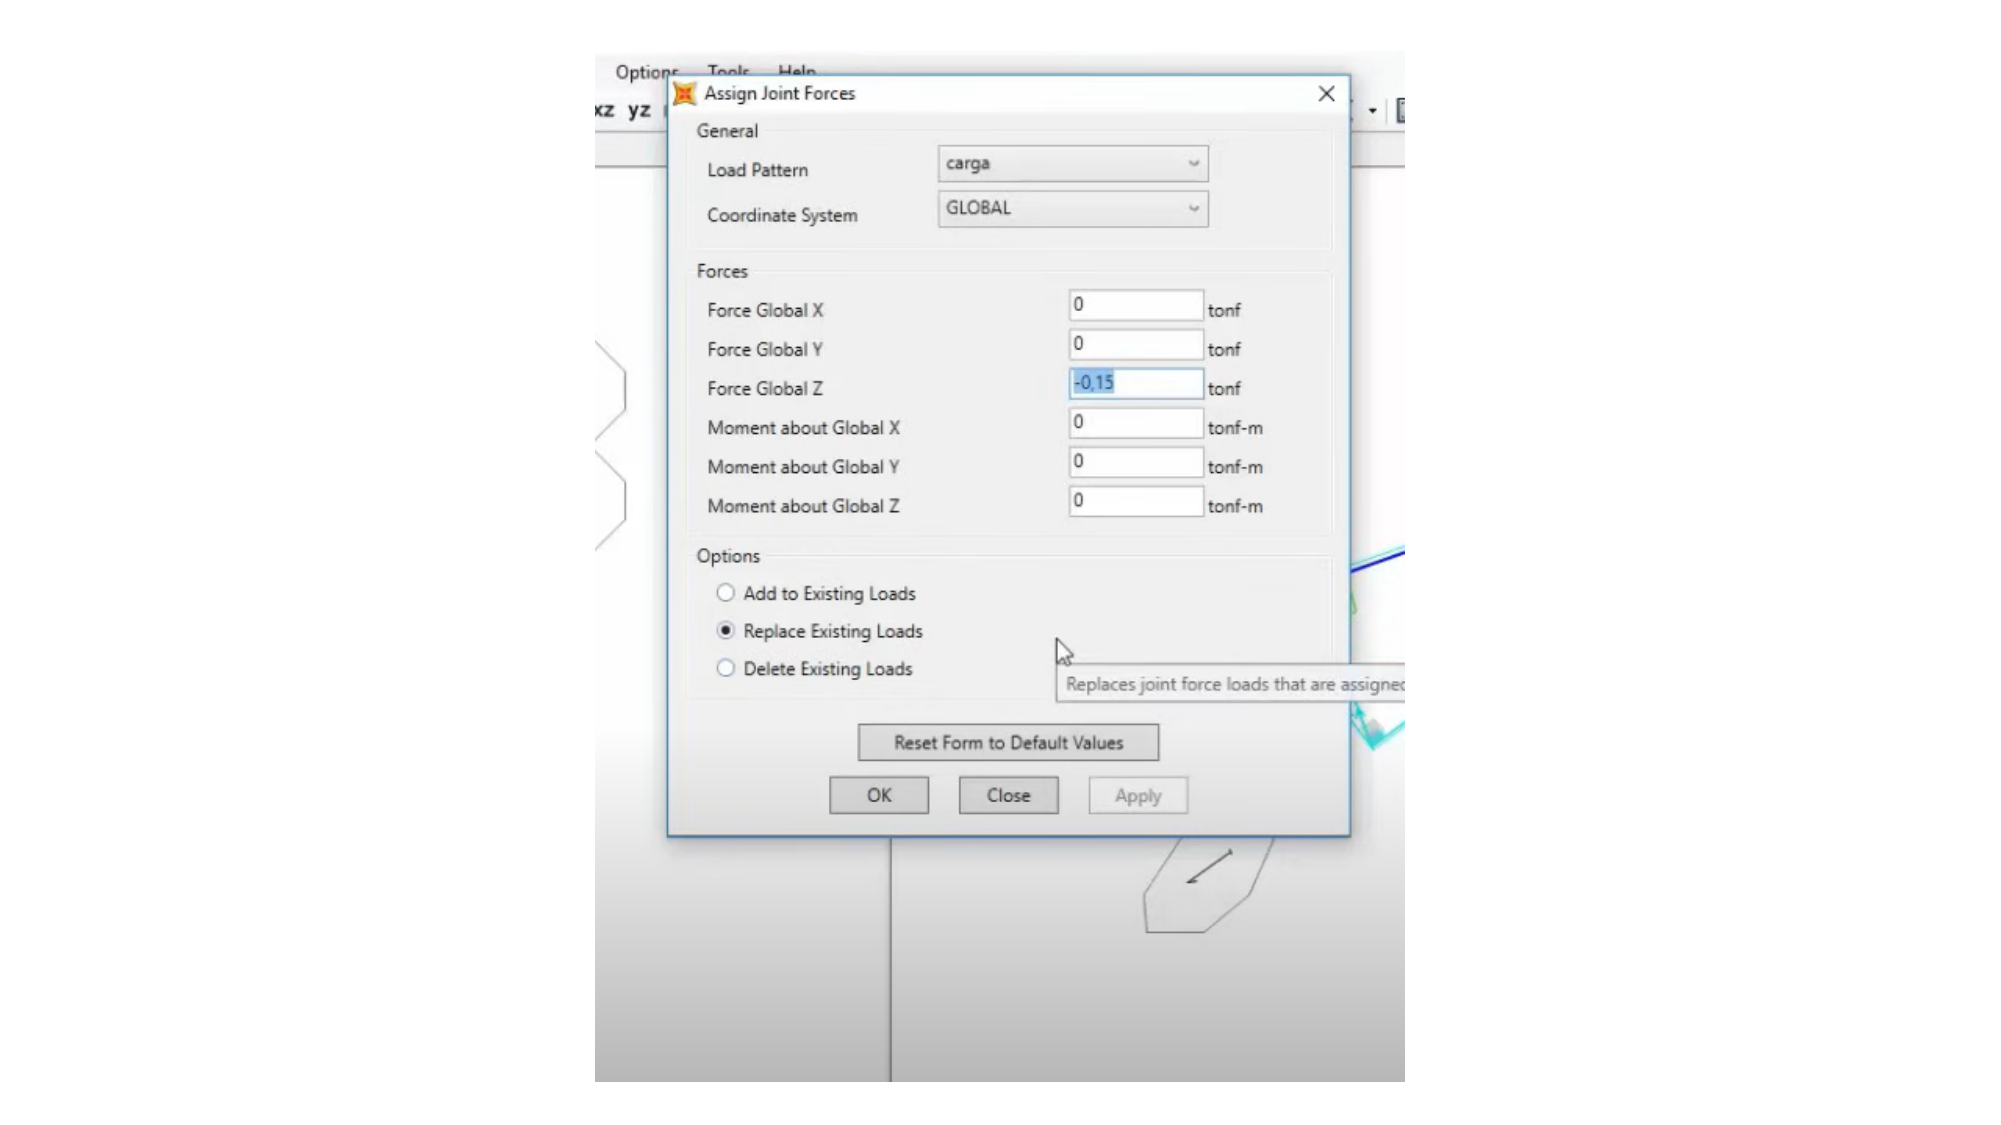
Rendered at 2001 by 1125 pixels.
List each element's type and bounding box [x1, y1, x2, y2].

picture [594, 42, 1406, 1083]
